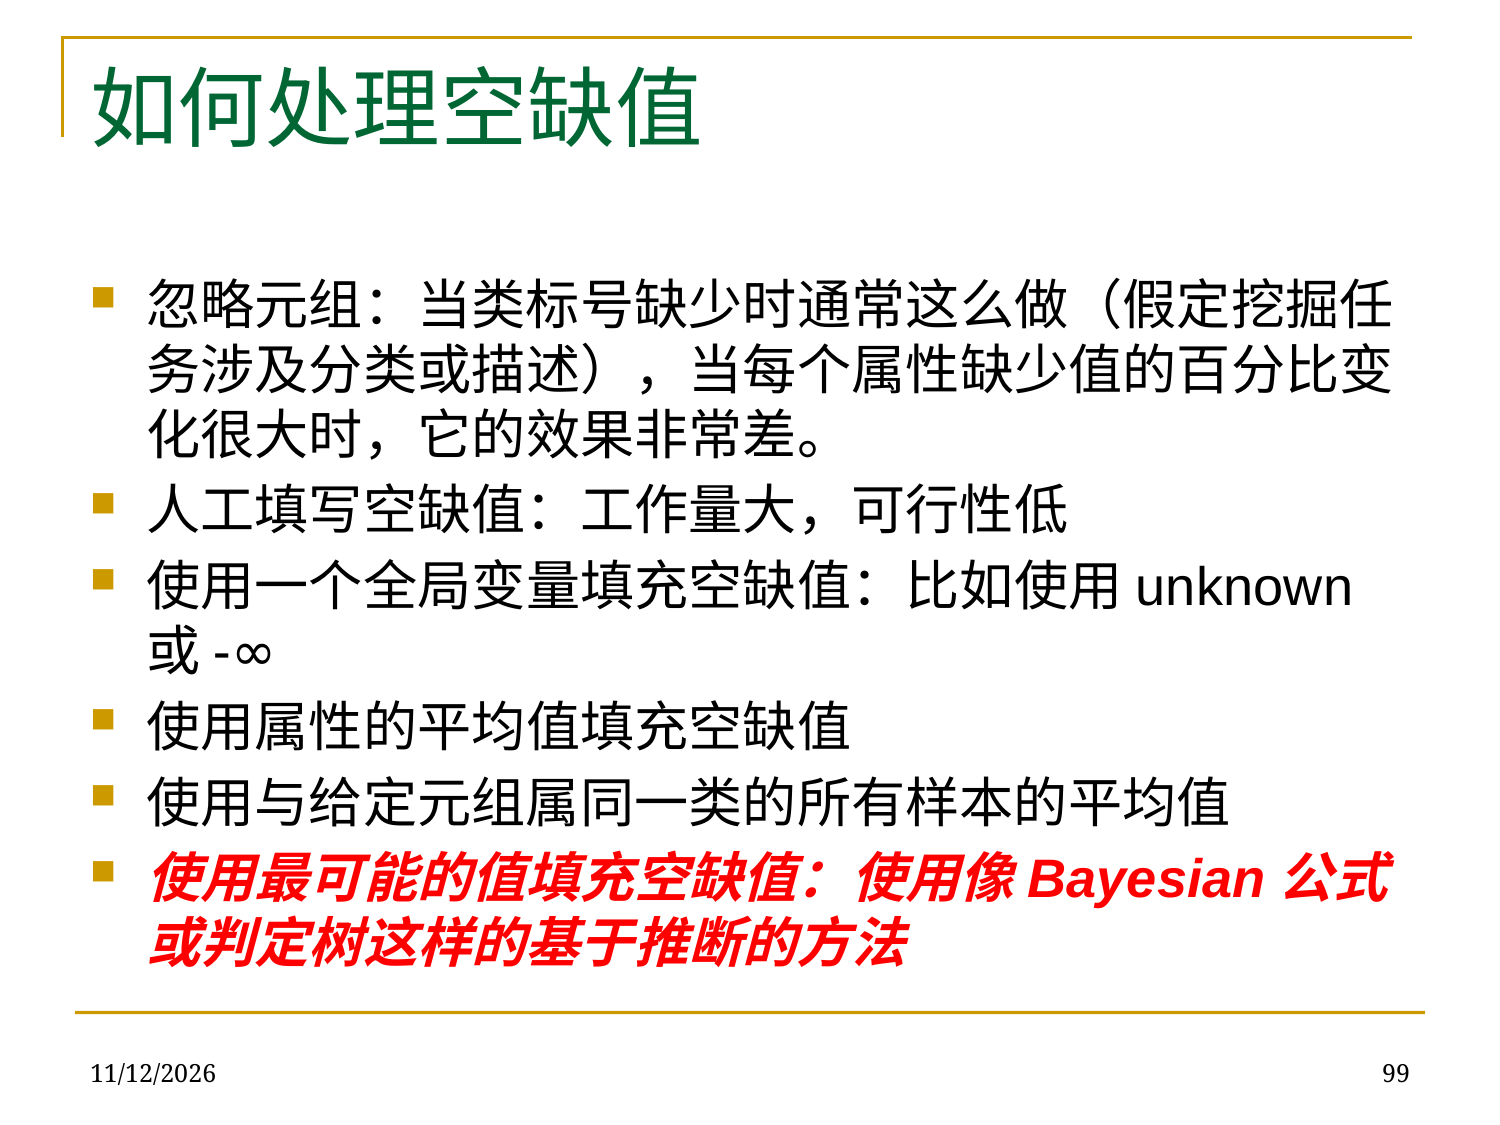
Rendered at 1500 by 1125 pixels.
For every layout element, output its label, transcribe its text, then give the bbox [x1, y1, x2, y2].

title 如何处理空缺值 [75, 45, 1425, 233]
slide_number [75, 1024, 425, 1100]
slide_number 99 [1074, 1024, 1425, 1100]
list 忽略元组：当类标号缺少时通常这么做（假定挖掘任务涉及分类或描述），当每个属性缺少值的百分比变化很大时，它的效果非常差。 人工填写空缺值：工作量大，可行性低 使用一个全局变量填充空缺值：比如使用unknown或-∞ 使用属性的平均值填充空缺值 使用与给定元组属同一类的所有样本的平均值 使用最可能的值填充空缺值：使用像Bayesian公式或判定树这样的基于推断的方法 [75, 262, 1425, 1006]
